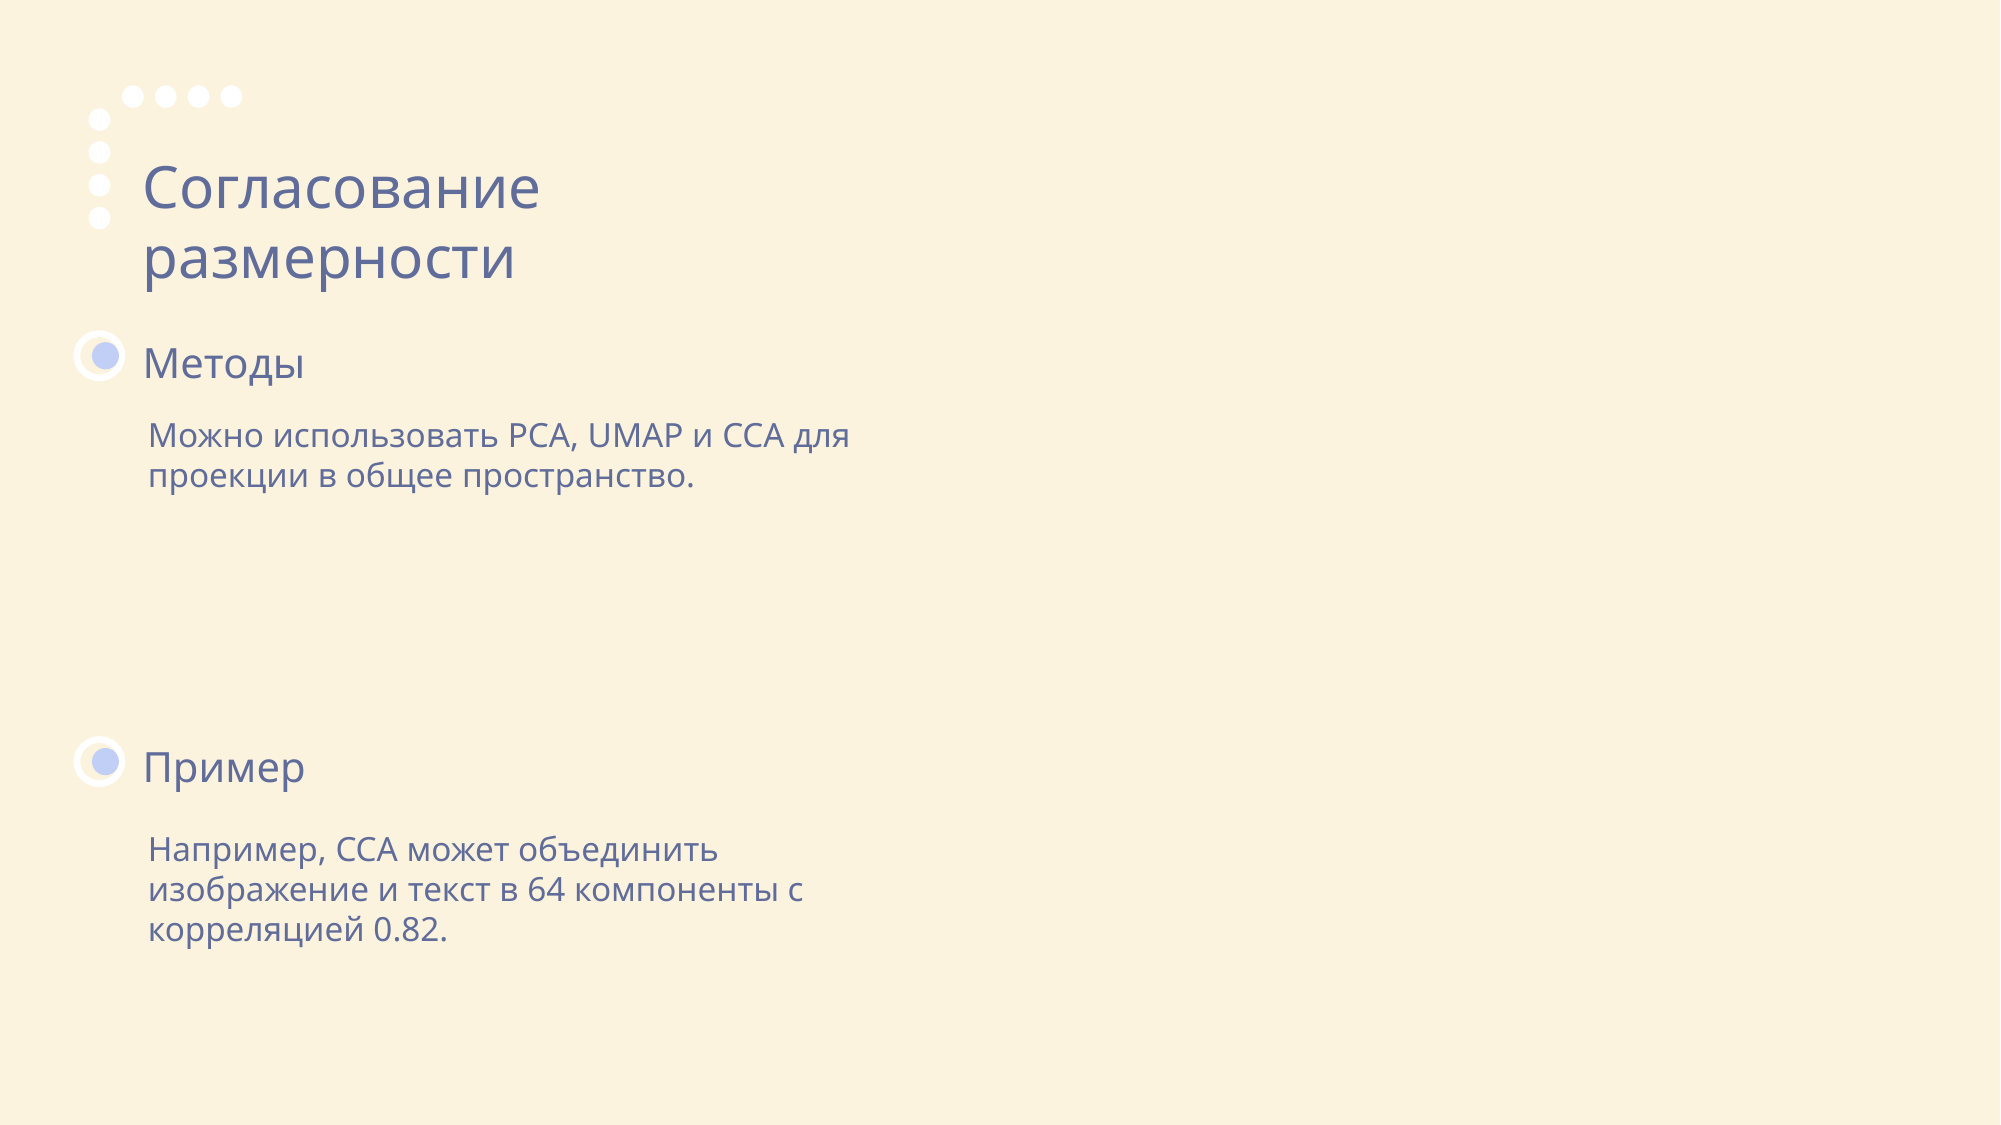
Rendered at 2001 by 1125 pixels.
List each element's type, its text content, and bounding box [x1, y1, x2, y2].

text_box [121, 85, 144, 108]
text_box Методы [127, 329, 938, 522]
text_box [220, 85, 243, 108]
text_box [91, 747, 119, 776]
text_box [76, 739, 122, 784]
text_box Пример [127, 733, 946, 799]
text_box Согласование размерности [127, 112, 938, 329]
text_box [88, 174, 111, 197]
text_box Можно использовать PCA, UMAP и CCA для проекции в общее пространство. [132, 406, 943, 697]
text_box Например, CCA может объединить изображение и текст в 64 компоненты с корреляцией 0.82. [132, 821, 943, 956]
text_box [91, 342, 119, 370]
text_box [88, 141, 111, 164]
text_box [76, 333, 122, 378]
text_box [88, 108, 111, 131]
text_box [154, 85, 177, 108]
text_box [88, 206, 111, 230]
text_box [187, 85, 210, 108]
